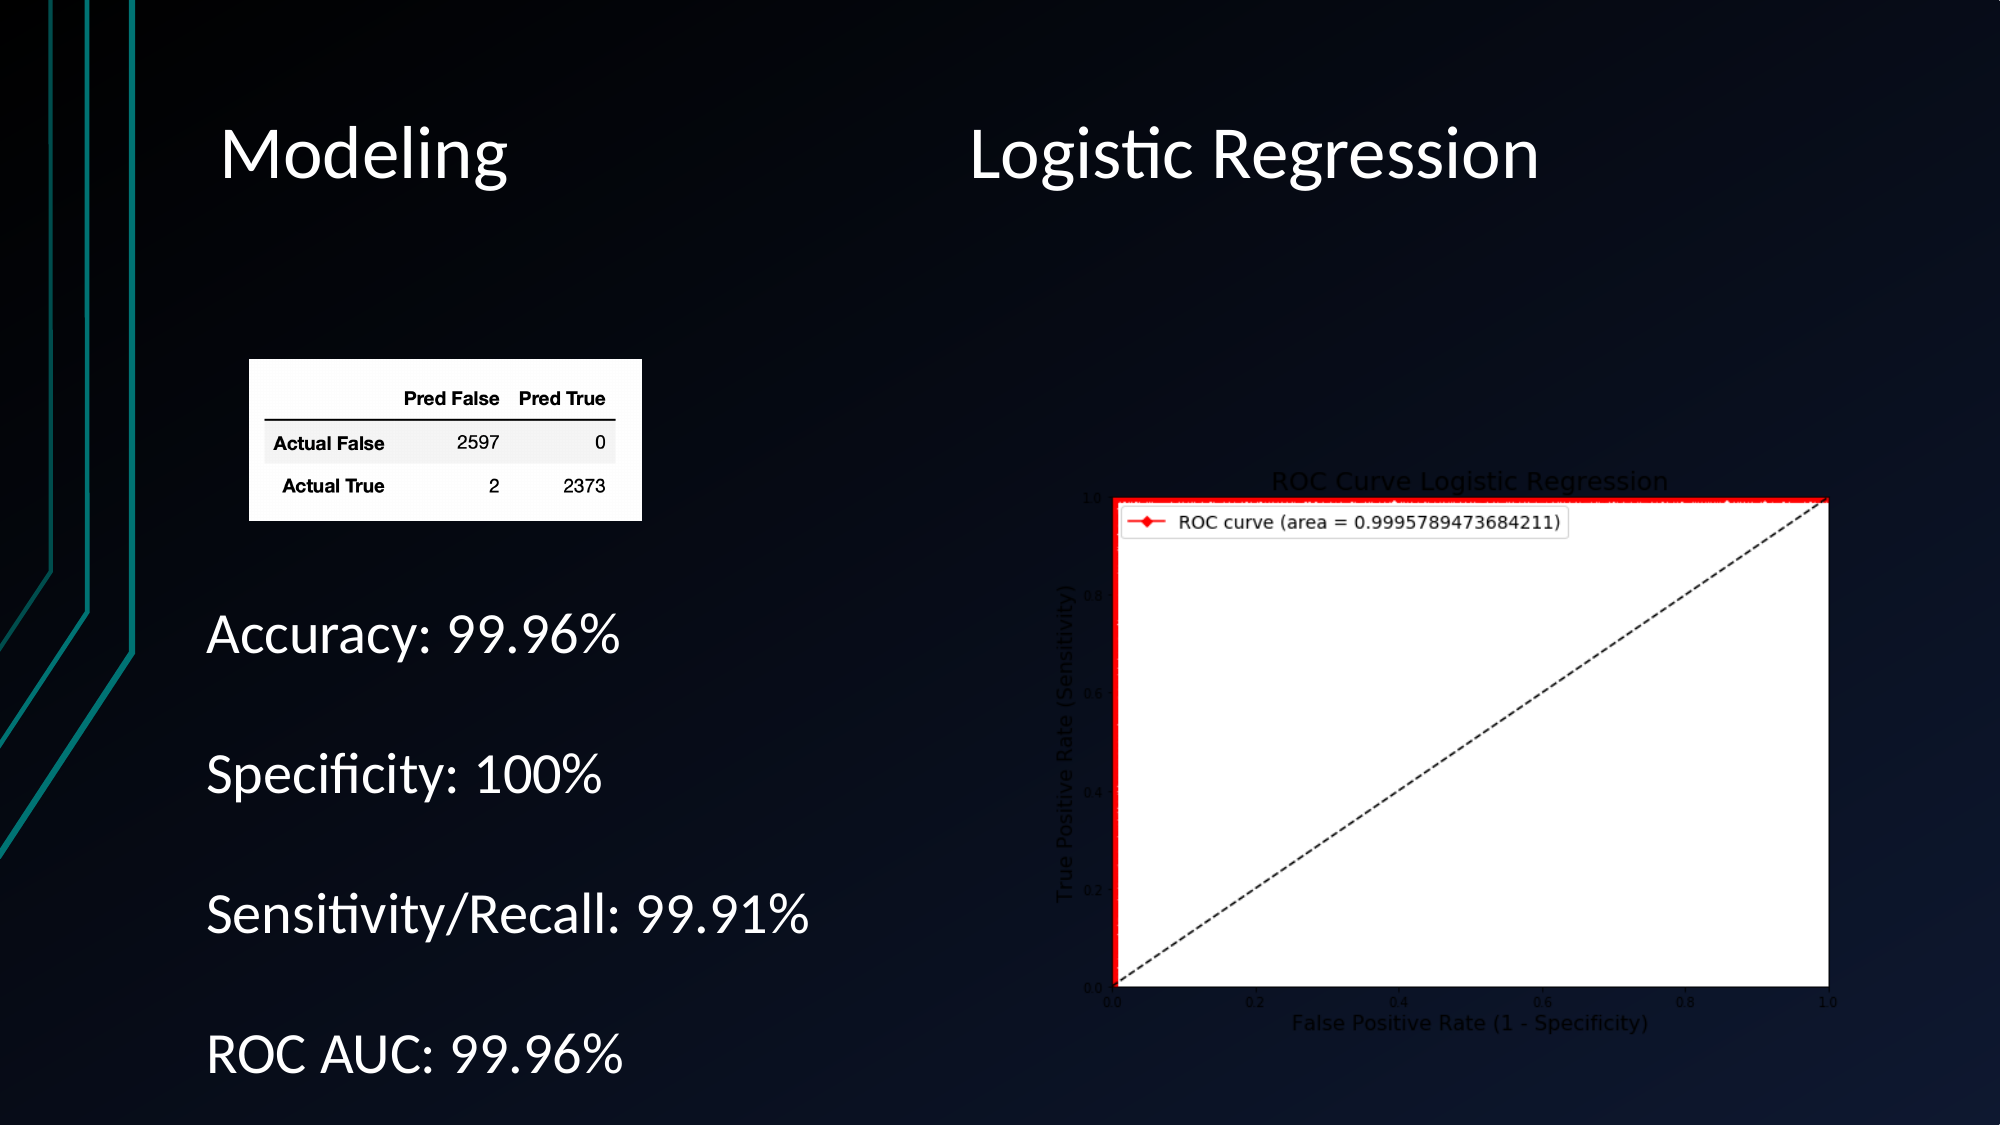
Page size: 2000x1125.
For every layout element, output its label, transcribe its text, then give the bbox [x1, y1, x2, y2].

title Modeling Logistic Regression [199, 4, 1899, 205]
picture [1049, 462, 1848, 1042]
text_box Accuracy: 99.96% Specificity: 100% Sensitivity/Recall: 99.91% ROC AUC: 99.96% [191, 587, 826, 1093]
picture [249, 359, 642, 521]
